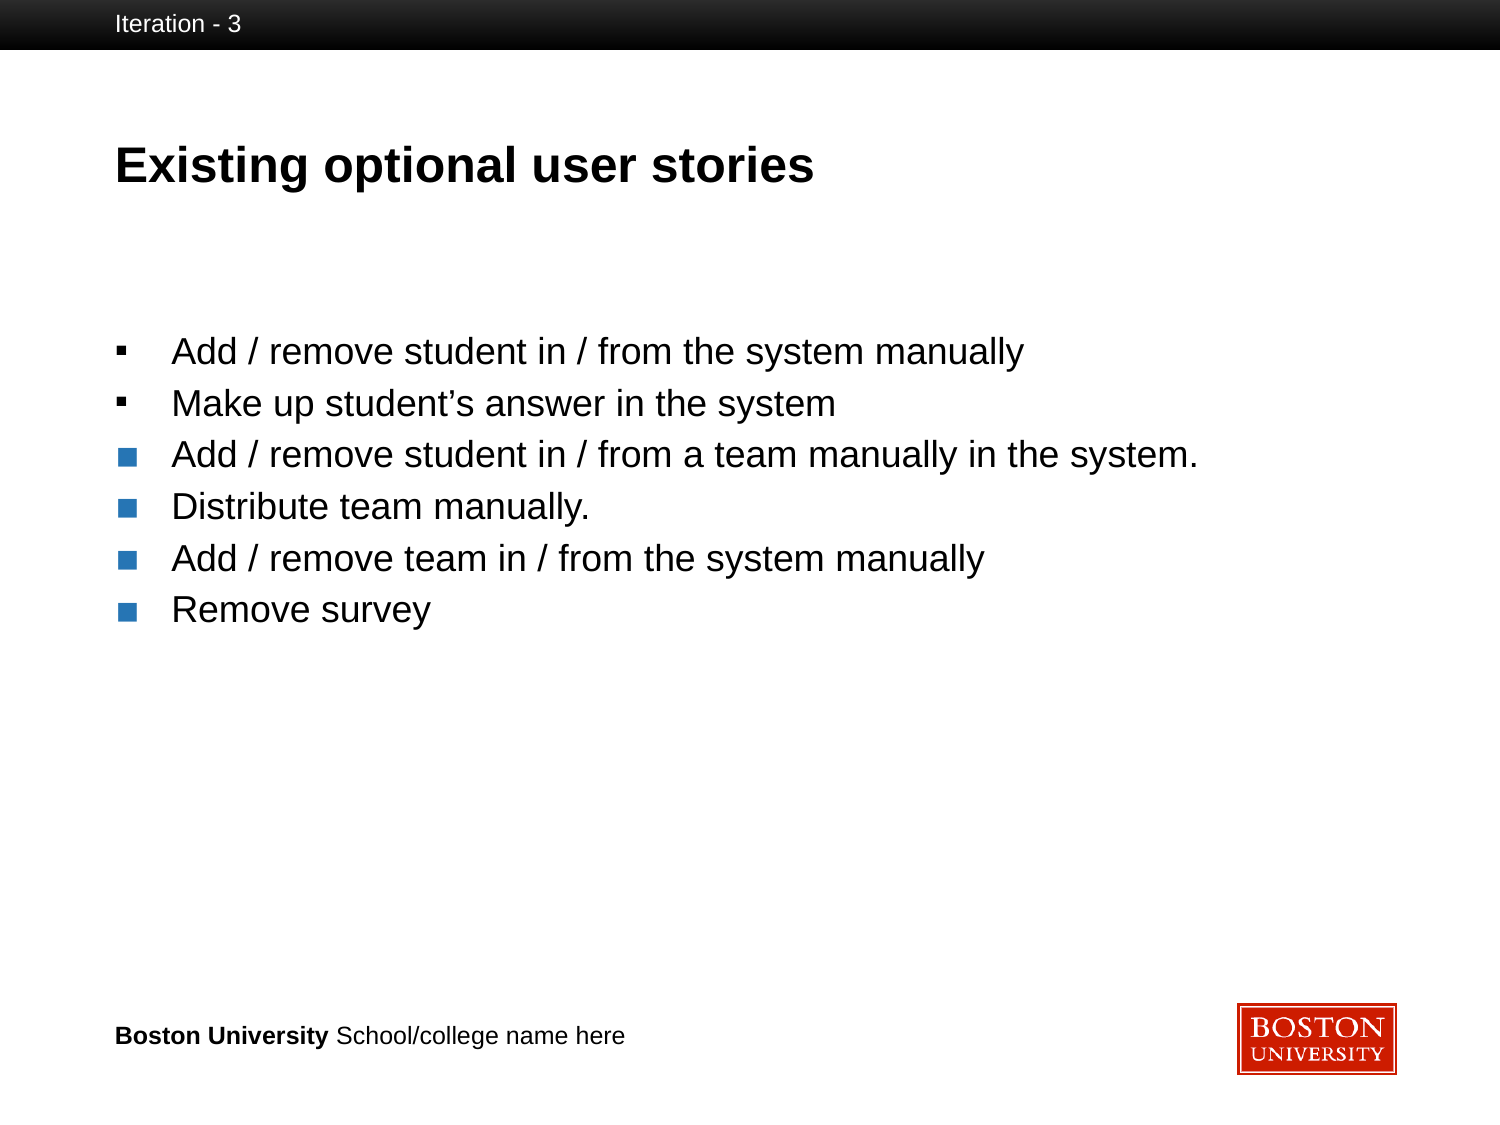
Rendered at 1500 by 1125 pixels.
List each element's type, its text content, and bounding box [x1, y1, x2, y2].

picture [1237, 1003, 1397, 1075]
list Add / remove student in / from the system manually Make up student’s answer in the system Add / remove student in / from a team manually in the system. Distribute team manually. Add / remove team in / from the system manually Remove survey [99, 312, 1400, 950]
footer Iteration - 3 [99, 0, 938, 50]
title Existing optional user stories [99, 125, 1400, 238]
